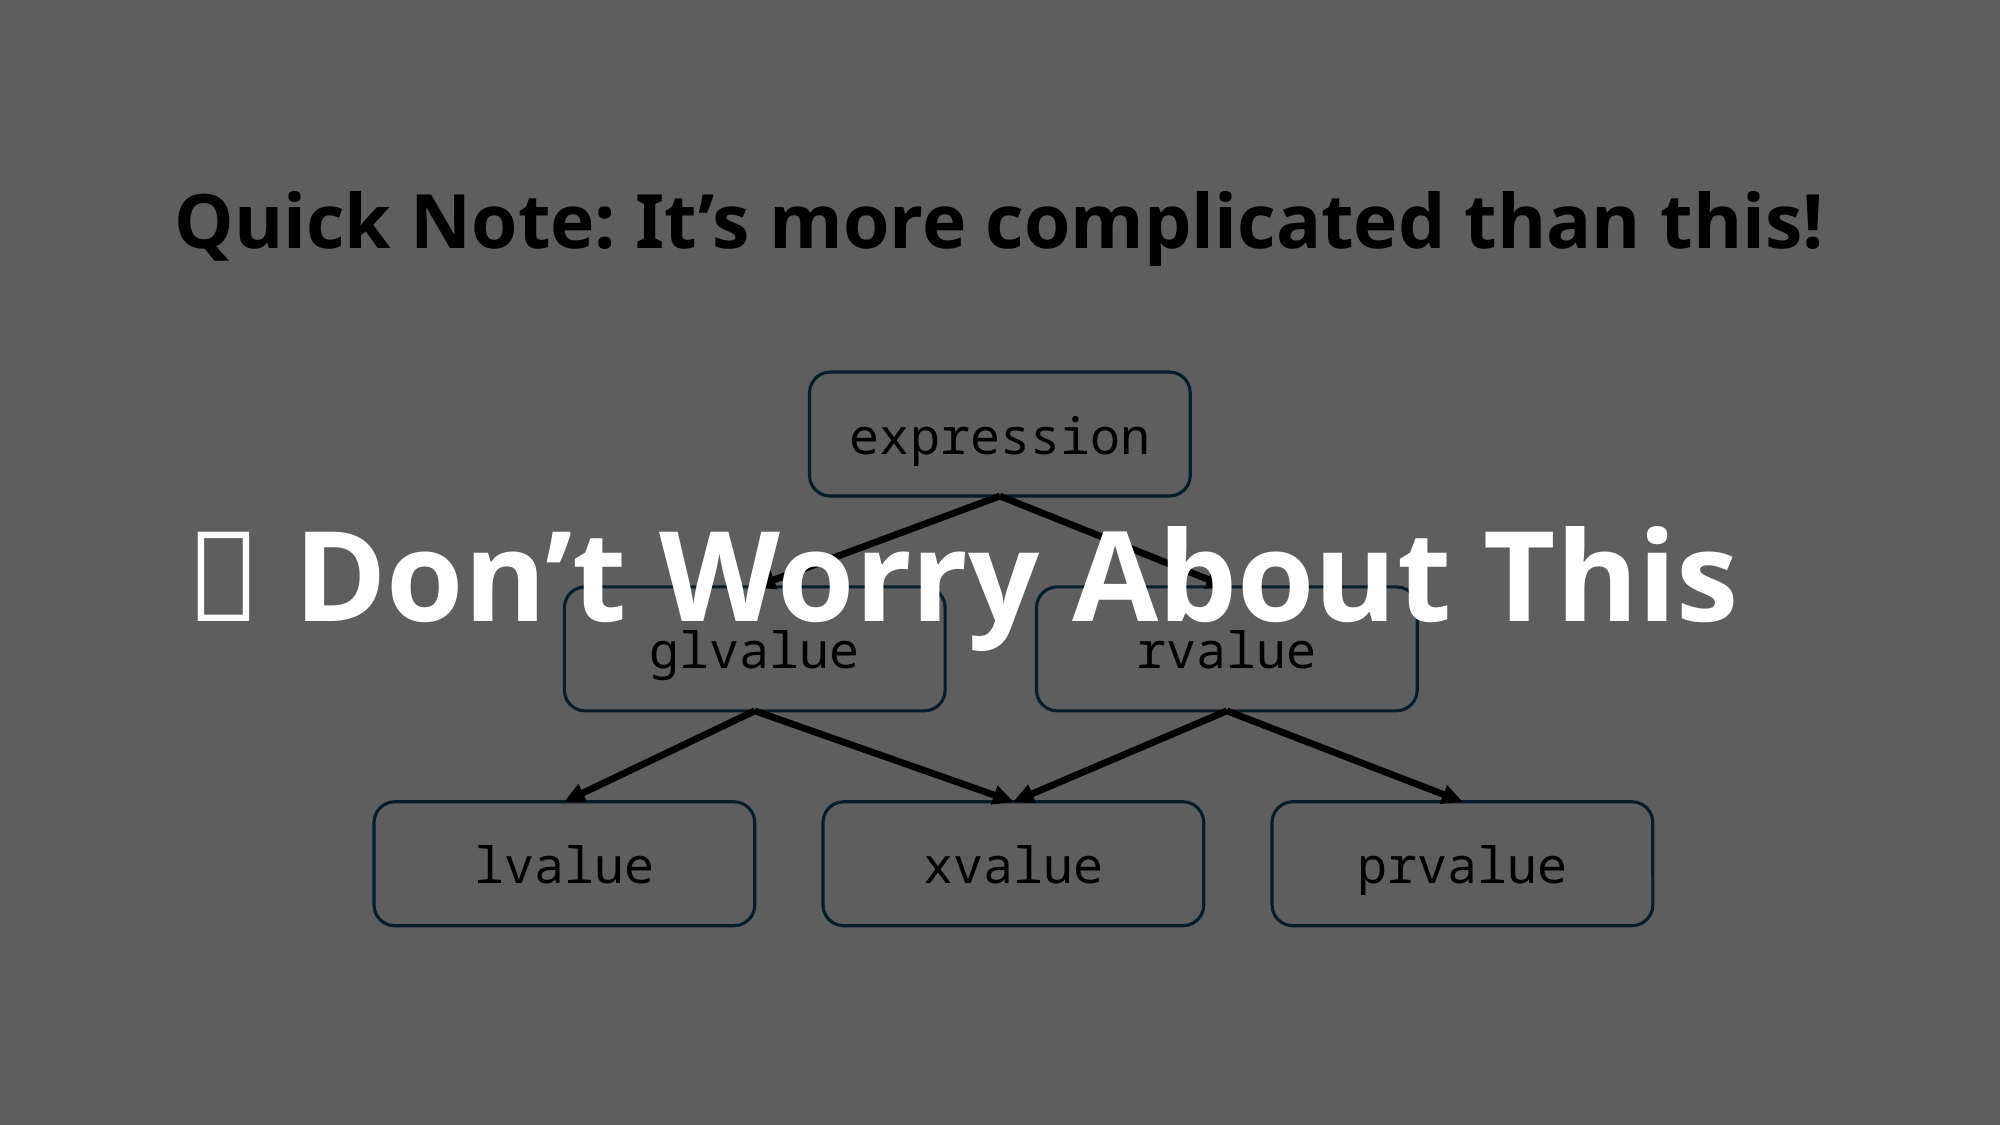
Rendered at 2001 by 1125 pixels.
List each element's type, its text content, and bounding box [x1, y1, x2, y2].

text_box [563, 710, 754, 803]
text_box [1226, 710, 1463, 803]
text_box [1012, 710, 1226, 803]
text_box ❌ Don’t Worry About This [28, 460, 1899, 701]
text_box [754, 710, 1012, 803]
text_box [0, 0, 2000, 1125]
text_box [999, 495, 1228, 588]
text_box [754, 495, 999, 588]
